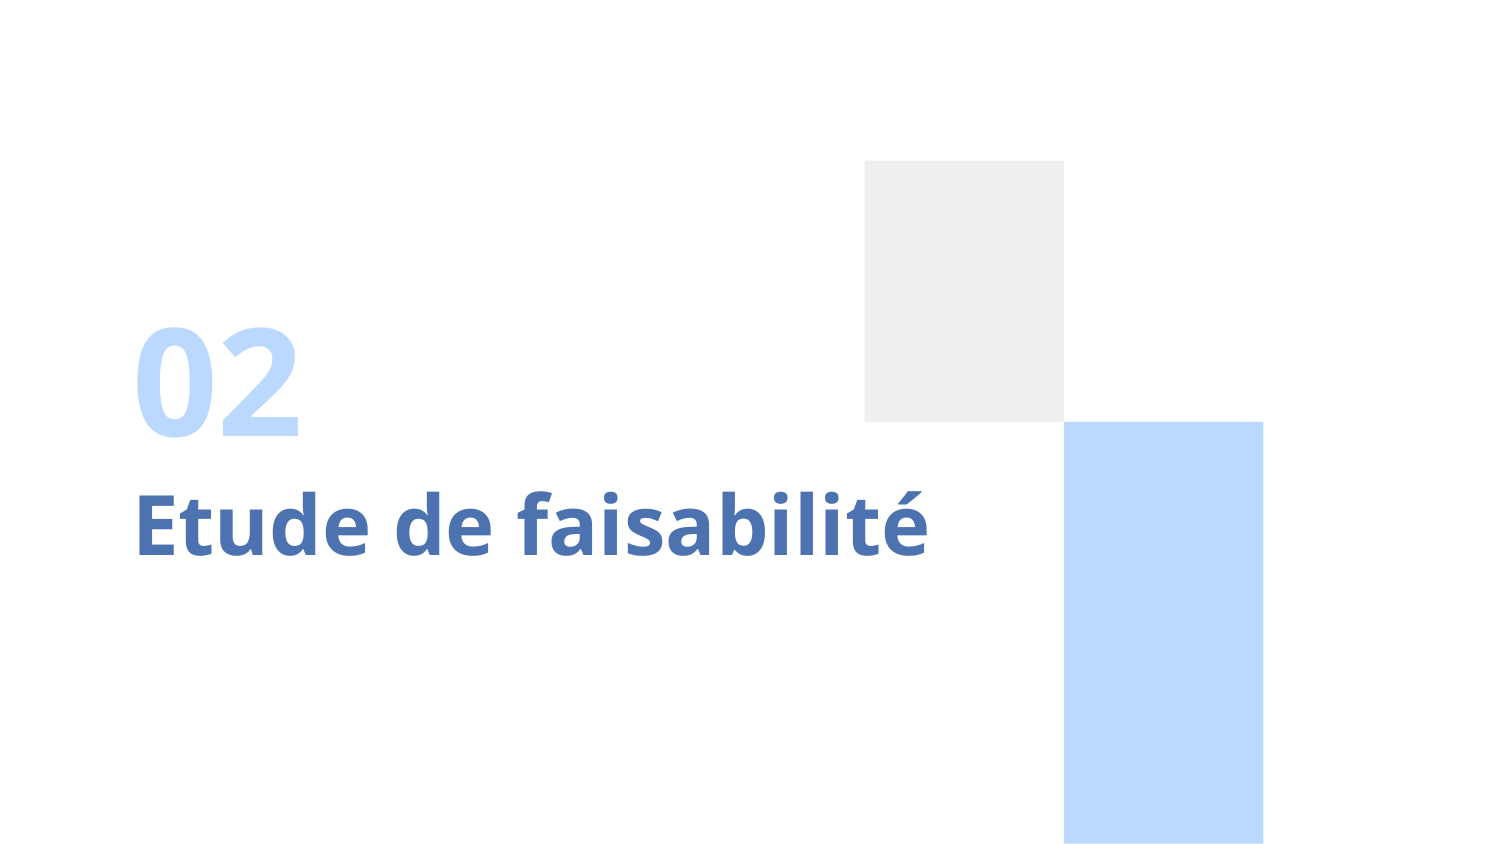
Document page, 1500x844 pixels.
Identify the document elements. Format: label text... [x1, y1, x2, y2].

title Etude de faisabilité [117, 452, 1047, 591]
title 02 [116, 294, 849, 482]
